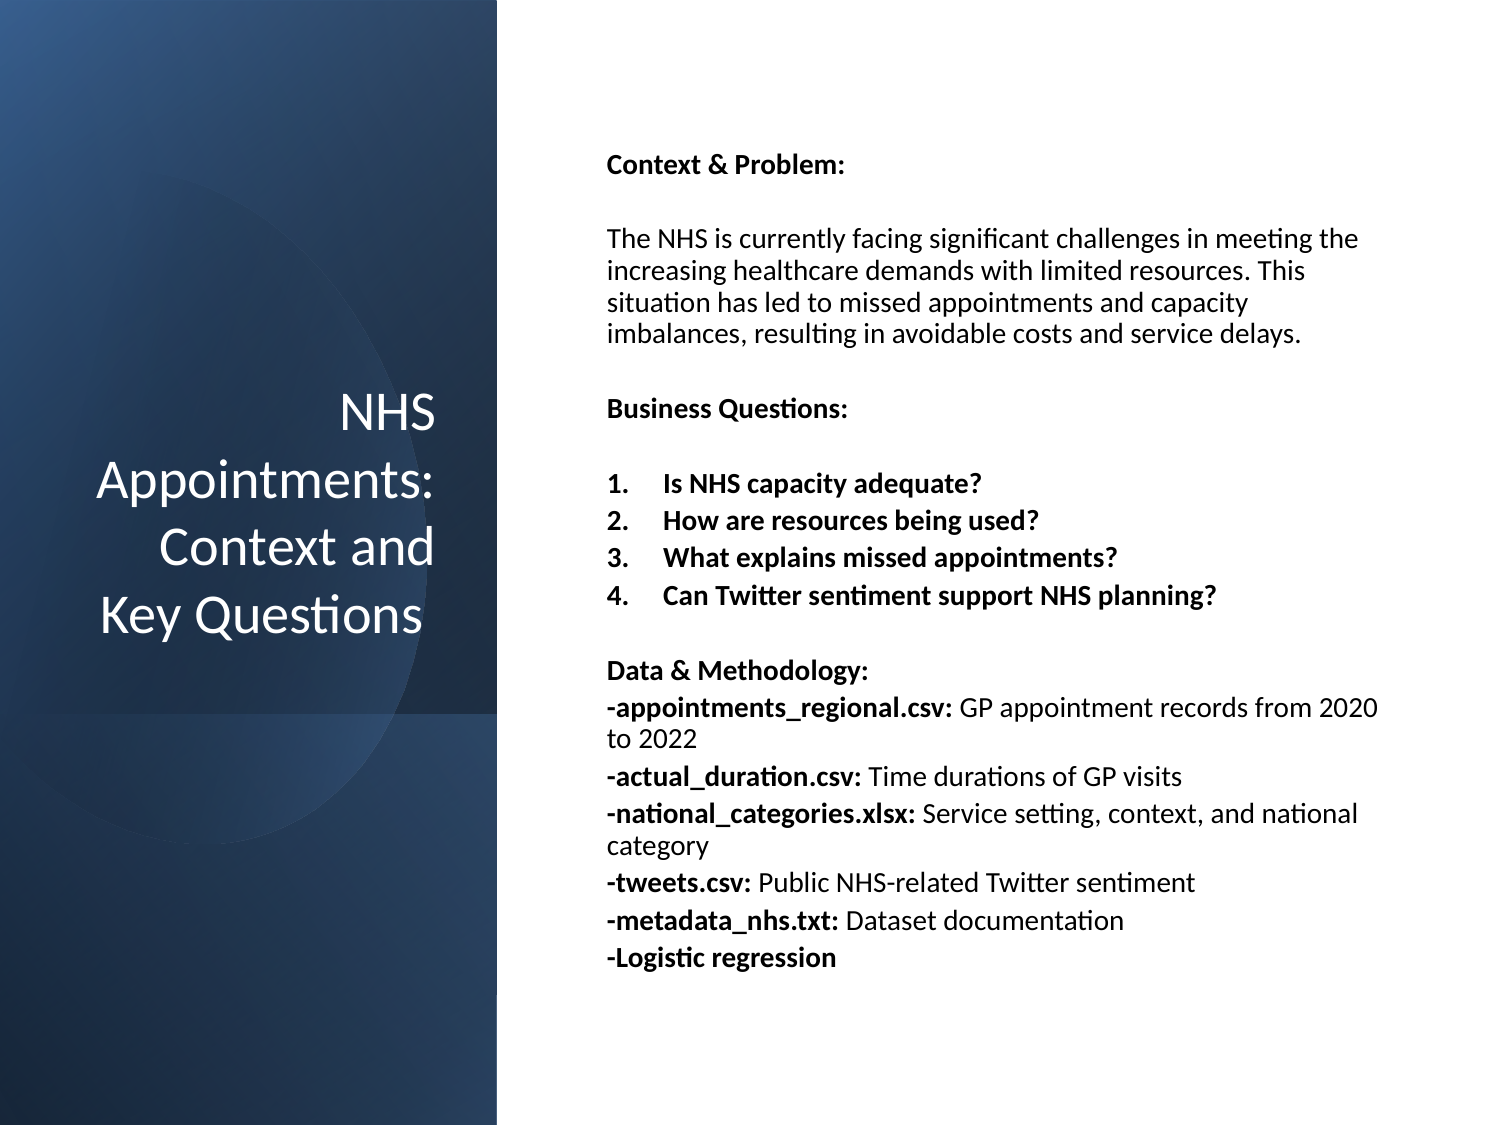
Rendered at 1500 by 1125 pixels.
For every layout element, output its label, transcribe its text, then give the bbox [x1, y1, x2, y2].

text_box [0, 0, 499, 1125]
title NHS Appointments: Context and Key Questions [57, 96, 452, 652]
list Context & Problem: The NHS is currently facing significant challenges in meeting the increasing healthcare demands with limited resources. This situation has led to missed appointments and capacity imbalances, resulting in avoidable costs and service delays. Business Questions: Is NHS capacity adequate? How are resources being used? What explains missed appointments? Can Twitter sentiment support NHS planning? Data & Methodology: -appointments_regional.csv: GP appointment records from 2020 to 2022 -actual_duration.csv: Time durations of GP visits -national_categories.xlsx: Service setting, context, and national category -tweets.csv: Public NHS-related Twitter sentiment -metadata_nhs.txt: Dataset documentation -Logistic regression [591, 106, 1399, 1017]
text_box [499, 0, 1500, 1125]
